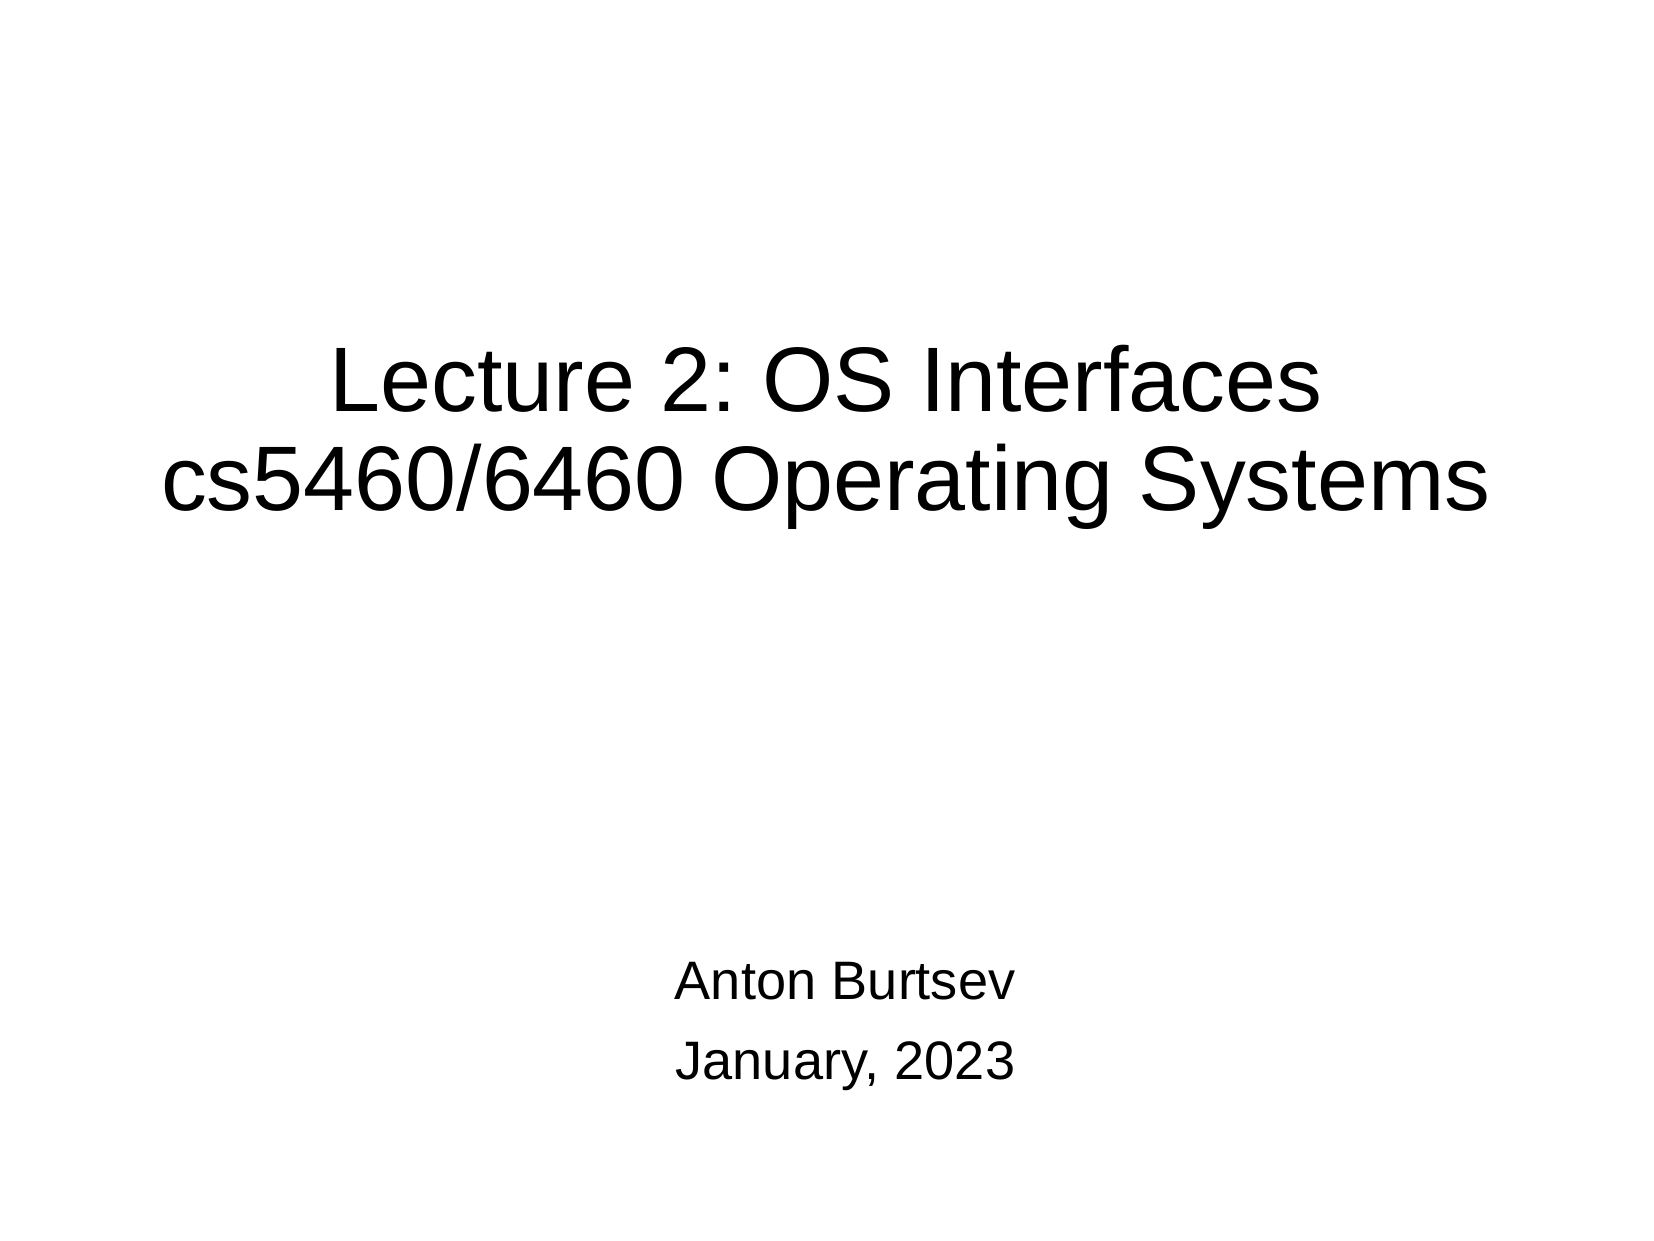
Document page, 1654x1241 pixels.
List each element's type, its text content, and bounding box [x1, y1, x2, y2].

subtitle Anton Burtsev January, 2023 [82, 637, 1571, 1109]
title Lecture 2: OS Interfaces cs5460/6460 Operating Systems [82, 113, 1571, 637]
